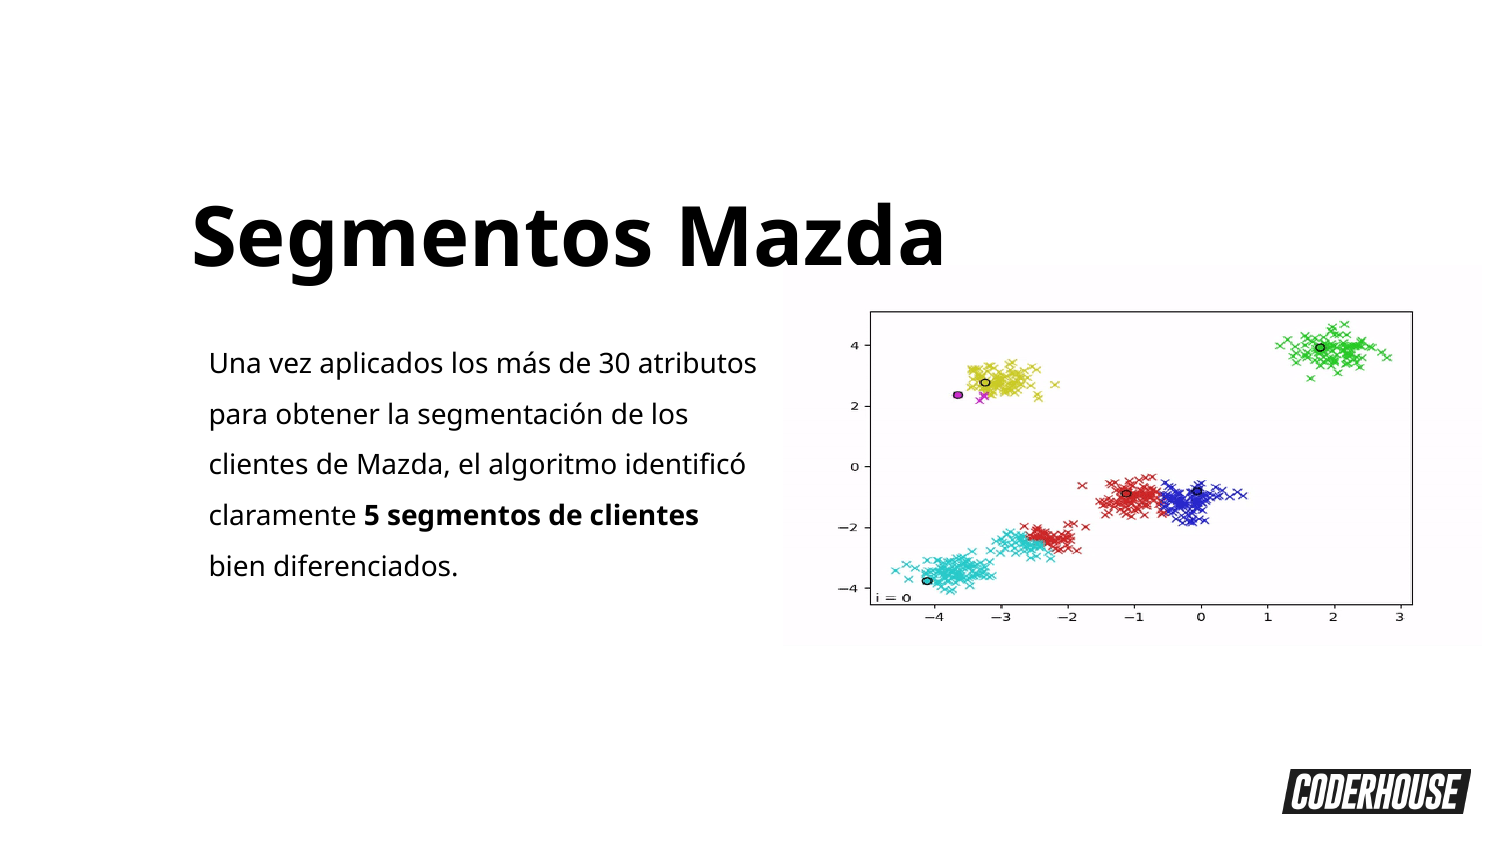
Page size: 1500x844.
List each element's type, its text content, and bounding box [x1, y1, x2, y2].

text_box Una vez aplicados los más de 30 atributos para obtener la segmentación de los clientes de Mazda, el algoritmo identificó claramente 5 segmentos de clientes bien diferenciados. [193, 398, 776, 513]
picture [782, 265, 1482, 646]
picture [1281, 769, 1471, 814]
text_box Segmentos Mazda [175, 179, 1463, 294]
